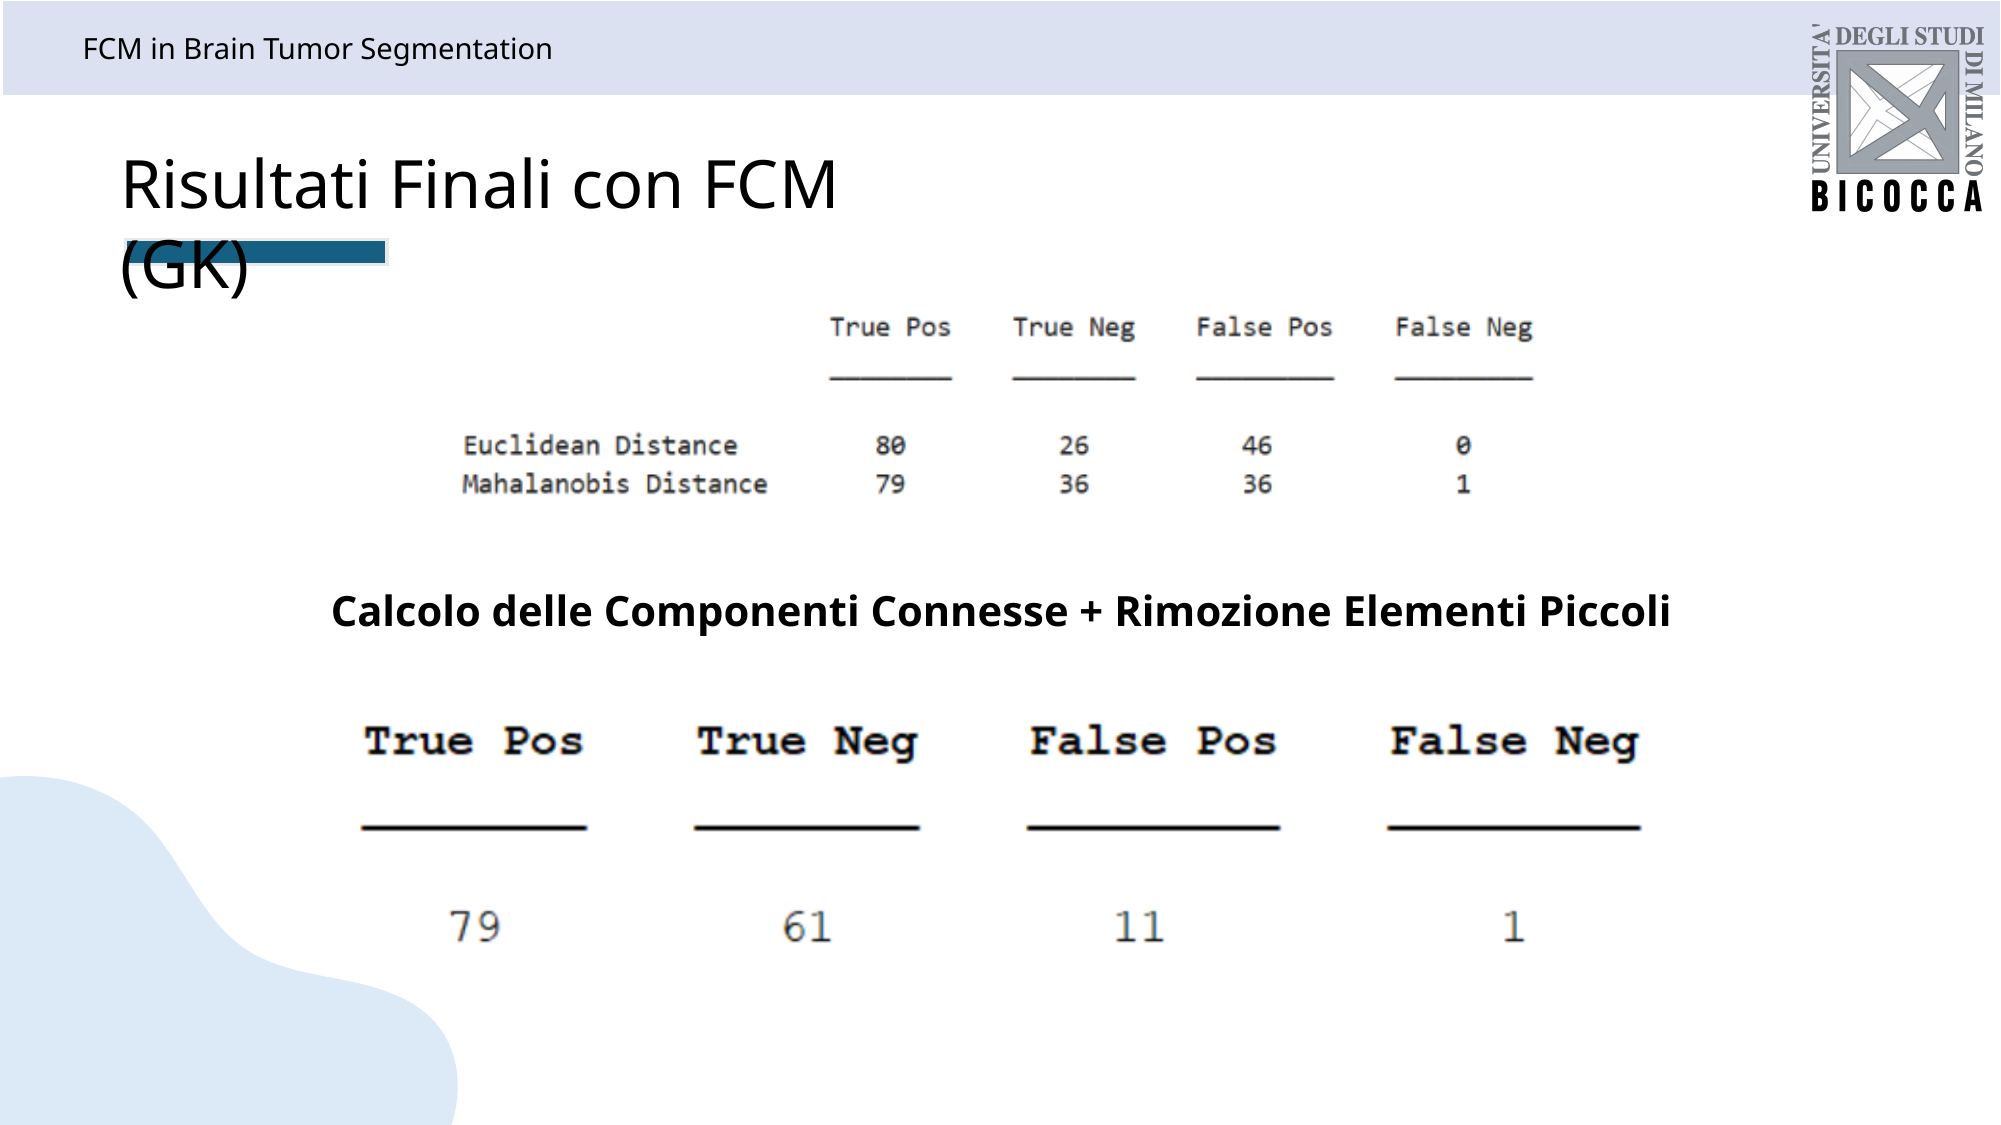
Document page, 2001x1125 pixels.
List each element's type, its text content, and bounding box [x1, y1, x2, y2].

text_box Risultati Finali con FCM (GK) [105, 126, 954, 248]
picture [341, 709, 1662, 972]
text_box [124, 248, 389, 266]
text_box [0, 776, 458, 1125]
text_box Calcolo delle Componenti Connesse + Rimozione Elementi Piccoli [316, 577, 1687, 643]
text_box FCM in Brain Tumor Segmentation [0, 0, 2000, 98]
picture [1795, 15, 2000, 222]
picture [428, 297, 1575, 526]
